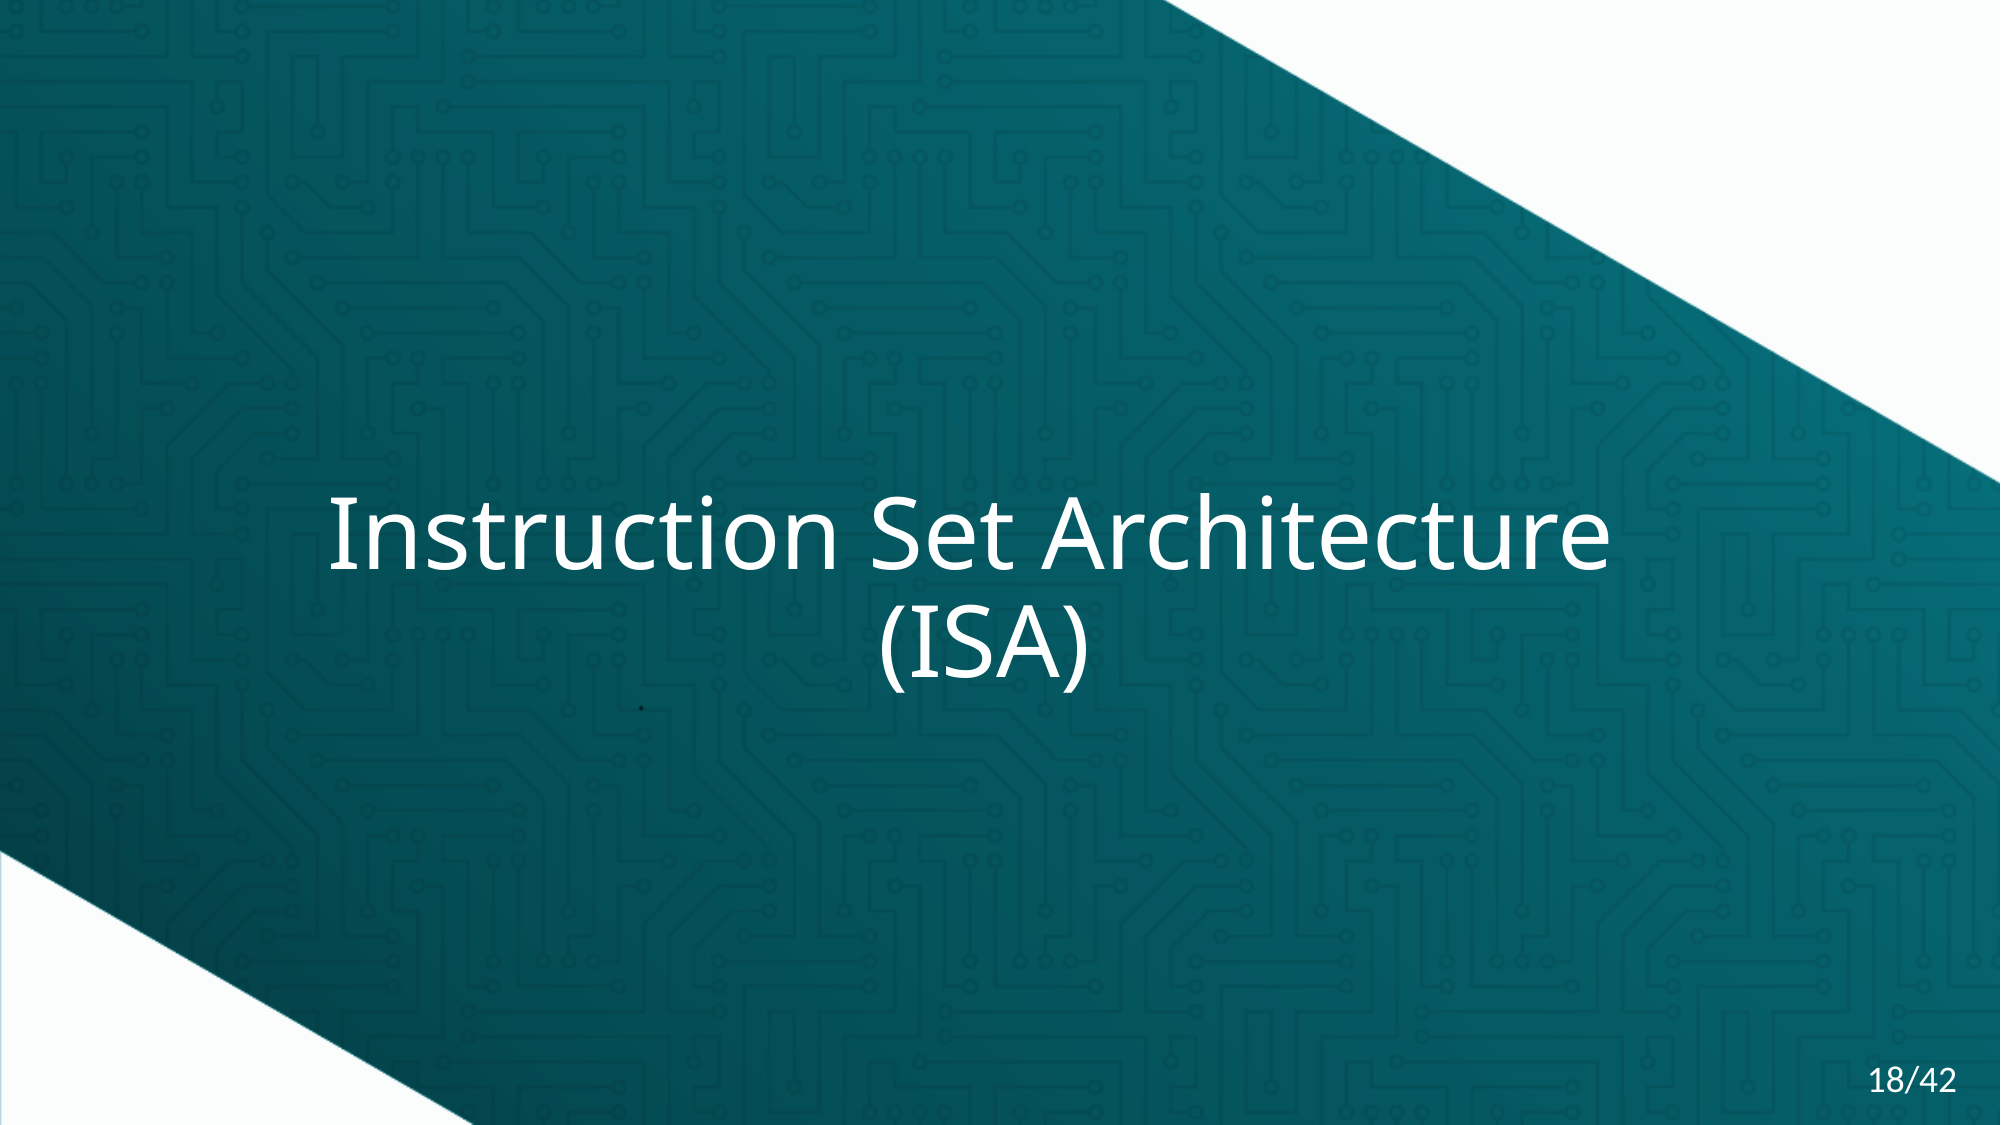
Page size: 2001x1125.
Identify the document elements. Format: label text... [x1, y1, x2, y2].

title Instruction Set Architecture (ISA) [228, 223, 1715, 959]
picture [0, 0, 2000, 1125]
slide_number 18/42 [1522, 1047, 1973, 1108]
